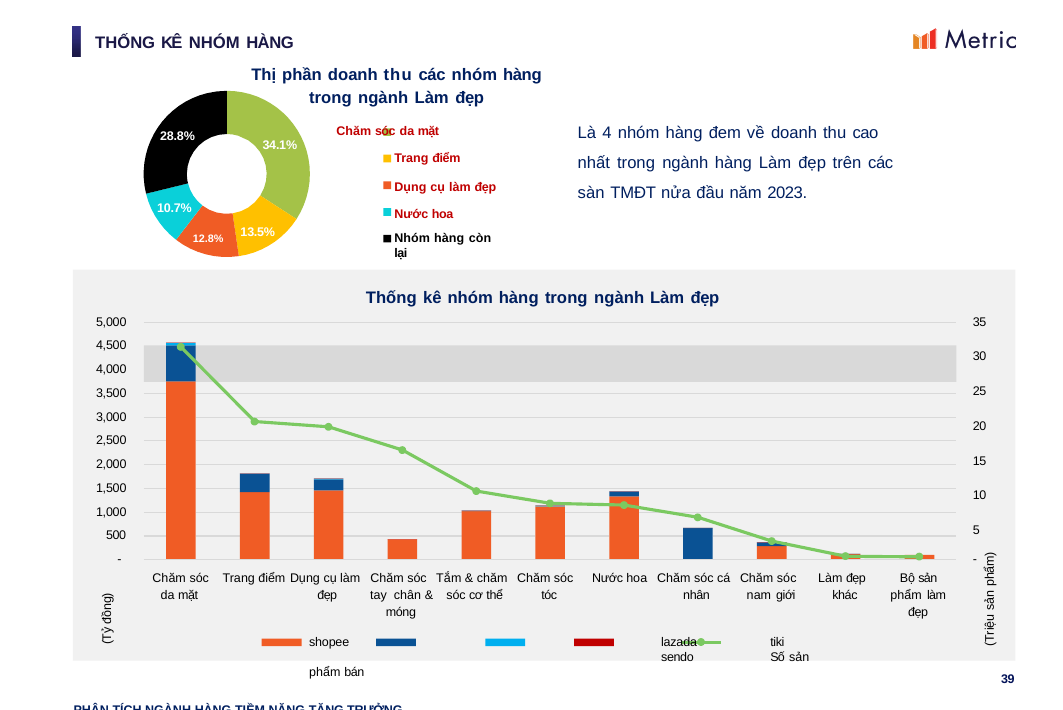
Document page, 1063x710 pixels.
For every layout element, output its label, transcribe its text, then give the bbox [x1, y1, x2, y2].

text_box Là 4 nhóm hàng đem về doanh thu cao nhất trong ngành hàng Làm đẹp trên các sàn TMĐT nửa đầu năm 2023. [575, 110, 898, 203]
picture [72, 26, 81, 57]
text_box [383, 154, 392, 163]
text_box Trang điểm Dụng cụ làm đẹp Nước hoa Nhóm hàng còn lại [392, 147, 513, 260]
text_box shopee lazada tiki sendo Số sản phẩm bán PHÂN TÍCH NGÀNH HÀNG TIỀM NĂNG TĂNG TRƯỞNG [71, 667, 832, 710]
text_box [143, 90, 311, 258]
picture [913, 28, 1016, 50]
text_box [383, 181, 392, 190]
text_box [261, 637, 722, 647]
text_box [383, 234, 392, 243]
text_box [383, 208, 392, 216]
text_box THỐNG KÊ NHÓM HÀNG Thị phần doanh thu các nhóm hàng trong ngành Làm đẹp Chăm sóc da mặt [93, 29, 548, 138]
text_box 39 [998, 669, 1018, 687]
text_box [72, 269, 1016, 661]
